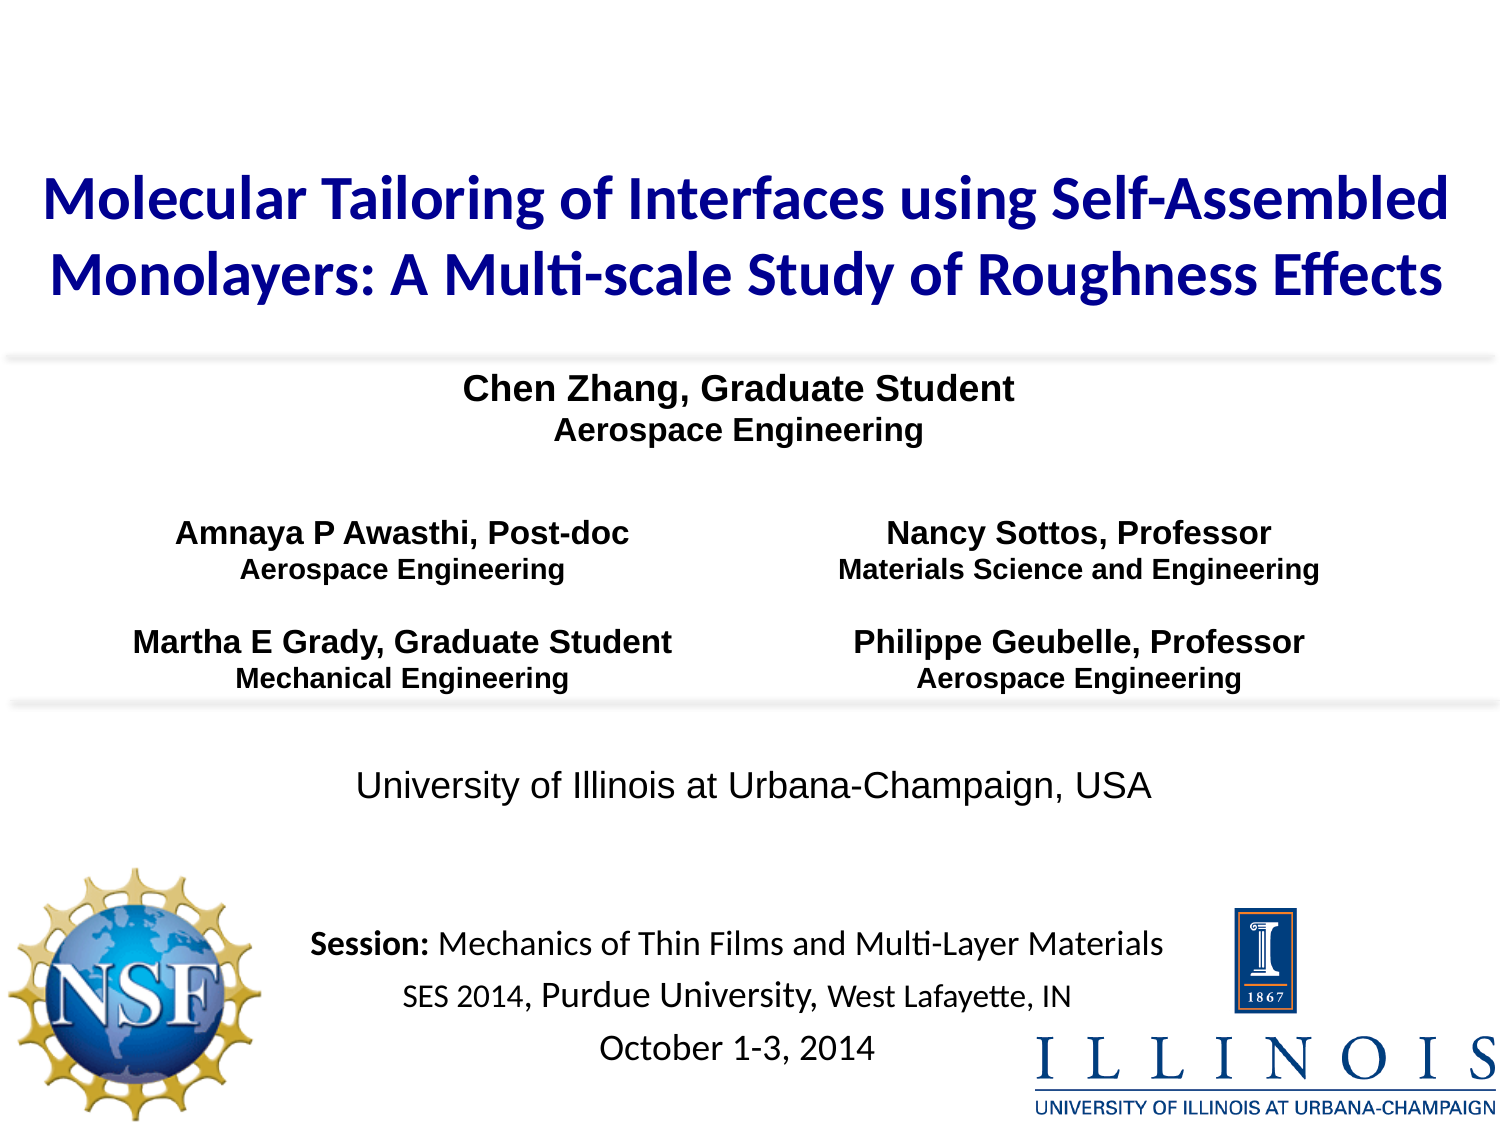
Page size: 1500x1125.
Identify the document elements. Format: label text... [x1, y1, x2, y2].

text_box Amnaya P Awasthi, Post-doc Aerospace Engineering [83, 503, 722, 594]
text_box Philippe Geubelle, Professor Aerospace Engineering [760, 612, 1399, 698]
text_box Martha E Grady, Graduate Student Mechanical Engineering [66, 612, 739, 698]
text_box Nancy Sottos, Professor Materials Science and Engineering [750, 503, 1409, 594]
text_box Chen Zhang, Graduate Student Aerospace Engineering [420, 366, 1058, 456]
subtitle Session: Mechanics of Thin Films and Multi-Layer Materials SES 2014, Purdue University, West Lafayette, IN October 1-3, 2014 [15, 813, 1459, 1103]
title Molecular Tailoring of Interfaces using Self-Assembled Monolayers: A Multi-scale Study of Roughness Effects [0, 84, 1496, 316]
text_box University of Illinois at Urbana-Champaign, USA [201, 753, 1307, 814]
picture [5, 863, 266, 1125]
picture [1034, 908, 1496, 1116]
